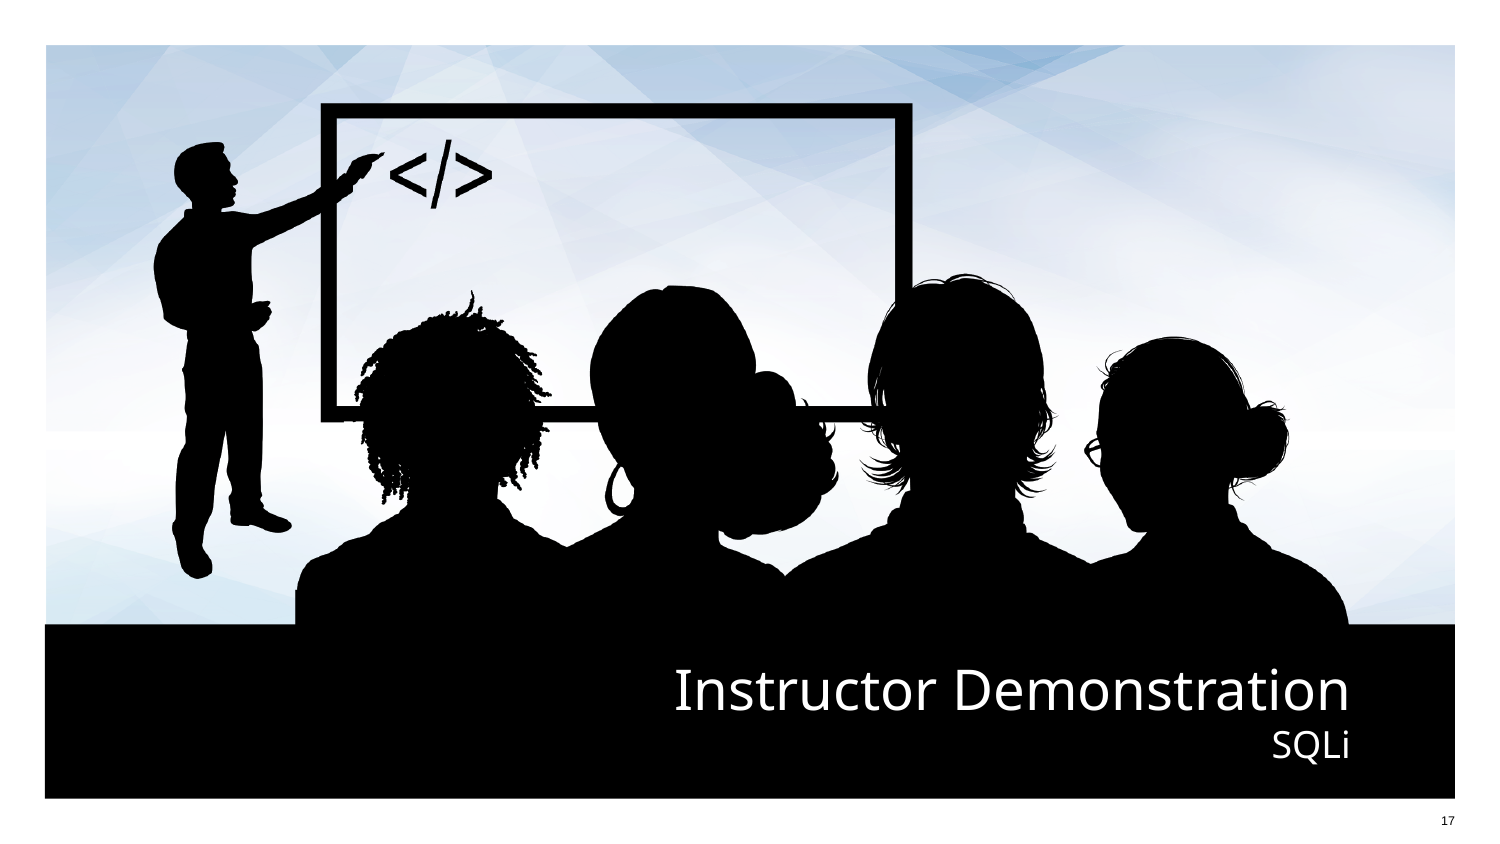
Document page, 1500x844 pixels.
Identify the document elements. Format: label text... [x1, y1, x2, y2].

picture [45, 0, 1468, 630]
text_box 17 [1411, 813, 1455, 831]
title SQLi [0, 719, 1500, 799]
